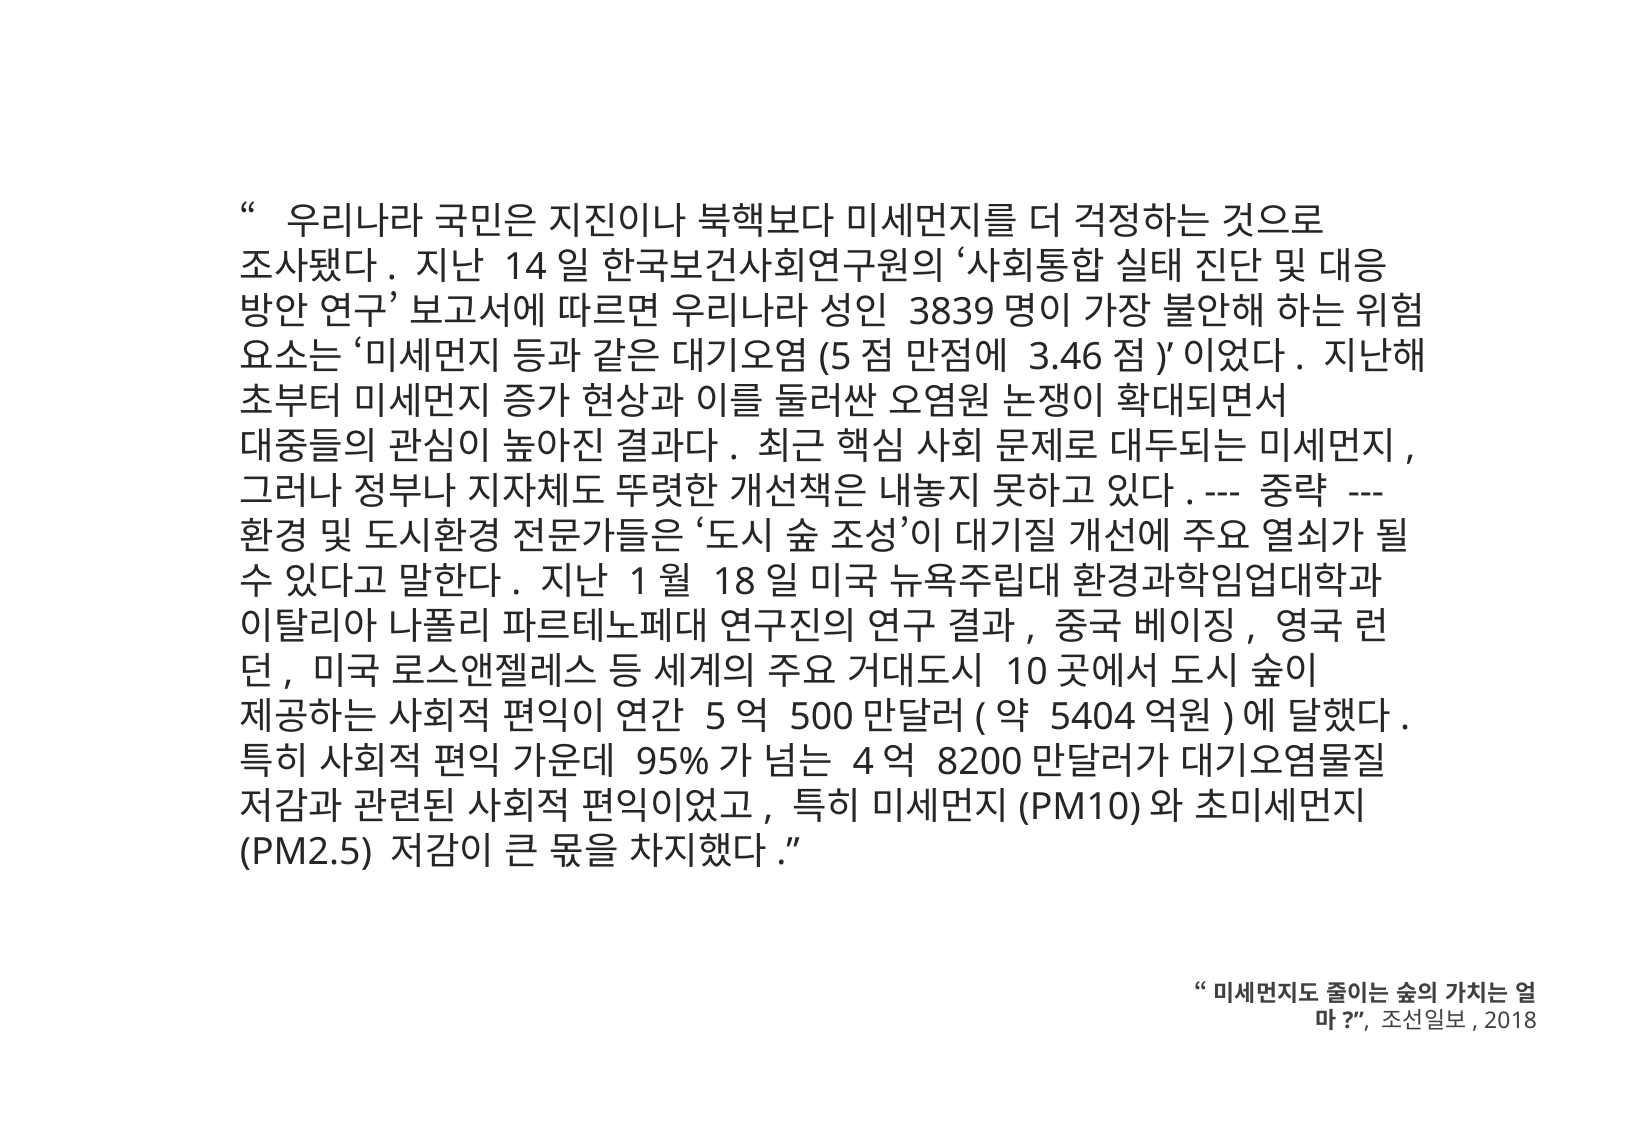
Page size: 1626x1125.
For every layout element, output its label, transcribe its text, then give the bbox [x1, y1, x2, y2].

text_box “우리나라 국민은 지진이나 북핵보다 미세먼지를 더 걱정하는 것으로 조사됐다. 지난 14일 한국보건사회연구원의 ‘사회통합 실태 진단 및 대응 방안 연구’ 보고서에 따르면 우리나라 성인 3839명이 가장 불안해 하는 위험 요소는 ‘미세먼지 등과 같은 대기오염(5점 만점에 3.46점)’이었다. 지난해 초부터 미세먼지 증가 현상과 이를 둘러싼 오염원 논쟁이 확대되면서 대중들의 관심이 높아진 결과다. 최근 핵심 사회 문제로 대두되는 미세먼지, 그러나 정부나 지자체도 뚜렷한 개선책은 내놓지 못하고 있다. --- 중략 --- 환경 및 도시환경 전문가들은 ‘도시 숲 조성’이 대기질 개선에 주요 열쇠가 될 수 있다고 말한다. 지난 1월 18일 미국 뉴욕주립대 환경과학임업대학과 이탈리아 나폴리 파르테노페대 연구진의 연구 결과, 중국 베이징, 영국 런던, 미국 로스앤젤레스 등 세계의 주요 거대도시 10곳에서 도시 숲이 제공하는 사회적 편익이 연간 5억 500만달러(약 5404억원)에 달했다. 특히 사회적 편익 가운데 95%가 넘는 4억 8200만달러가 대기오염물질 저감과 관련된 사회적 편익이었고, 특히 미세먼지(PM10)와 초미세먼지(PM2.5) 저감이 큰 몫을 차지했다.” [225, 189, 1450, 880]
text_box “미세먼지도 줄이는 숲의 가치는 얼마?”, 조선일보, 2018 [1147, 970, 1553, 1041]
